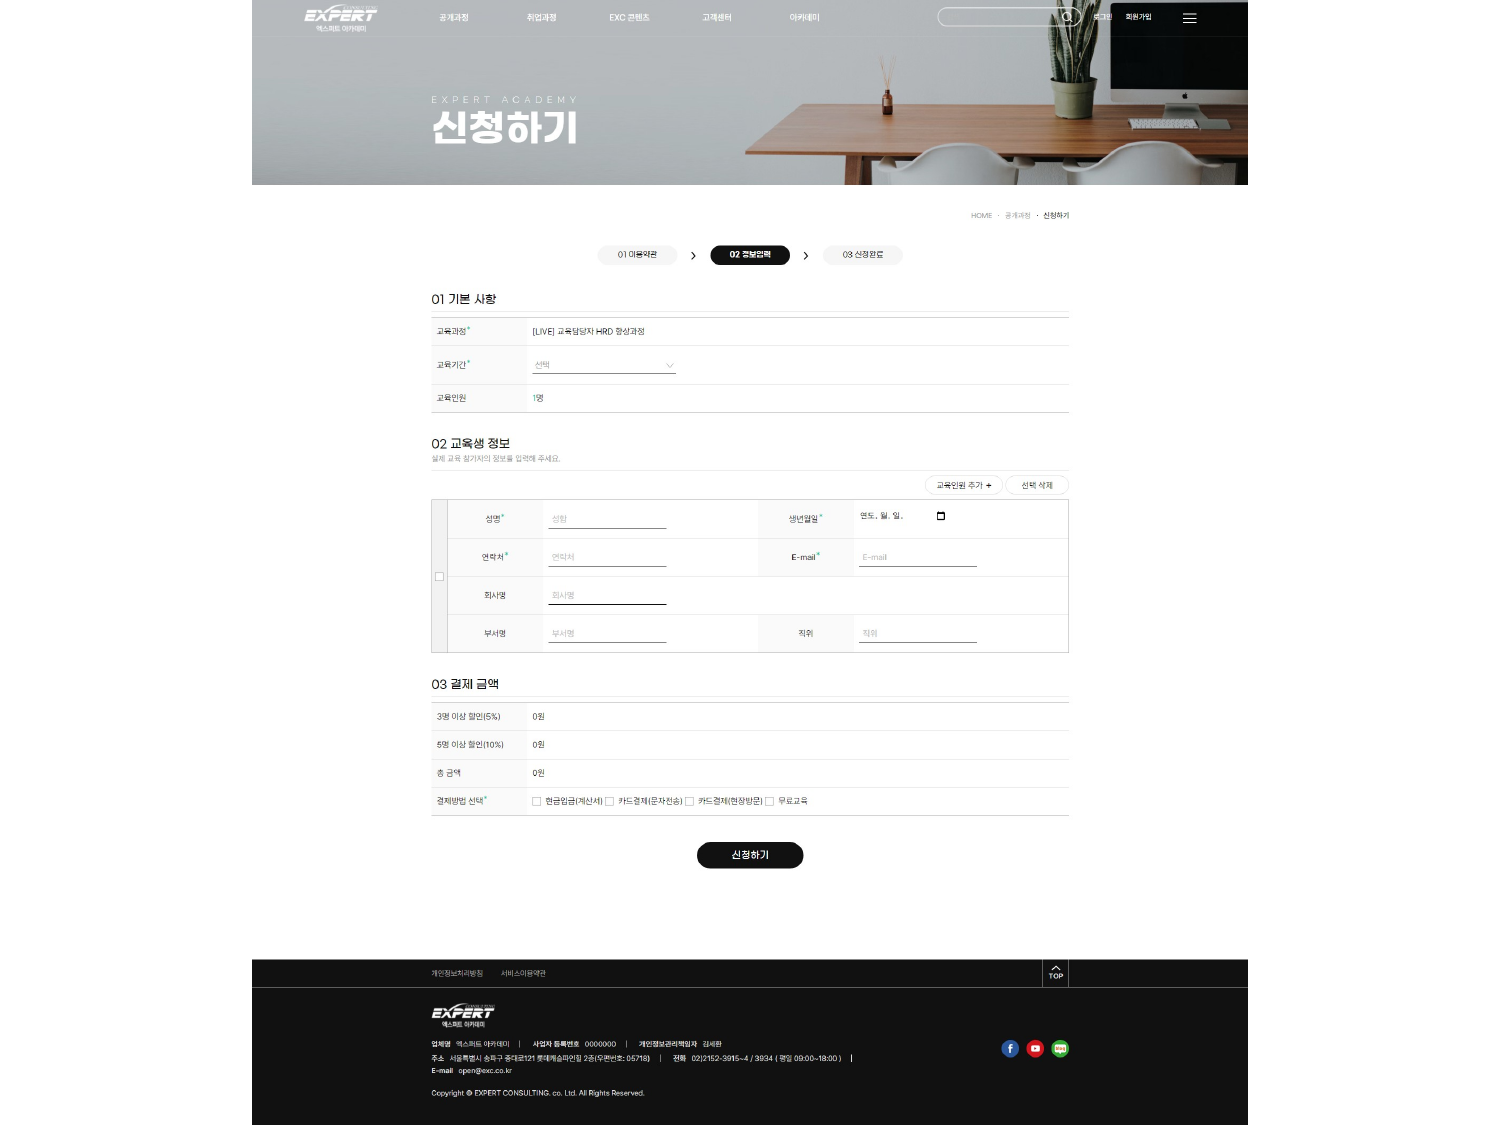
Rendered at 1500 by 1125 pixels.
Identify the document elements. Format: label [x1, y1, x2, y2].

picture [252, 0, 1248, 1125]
